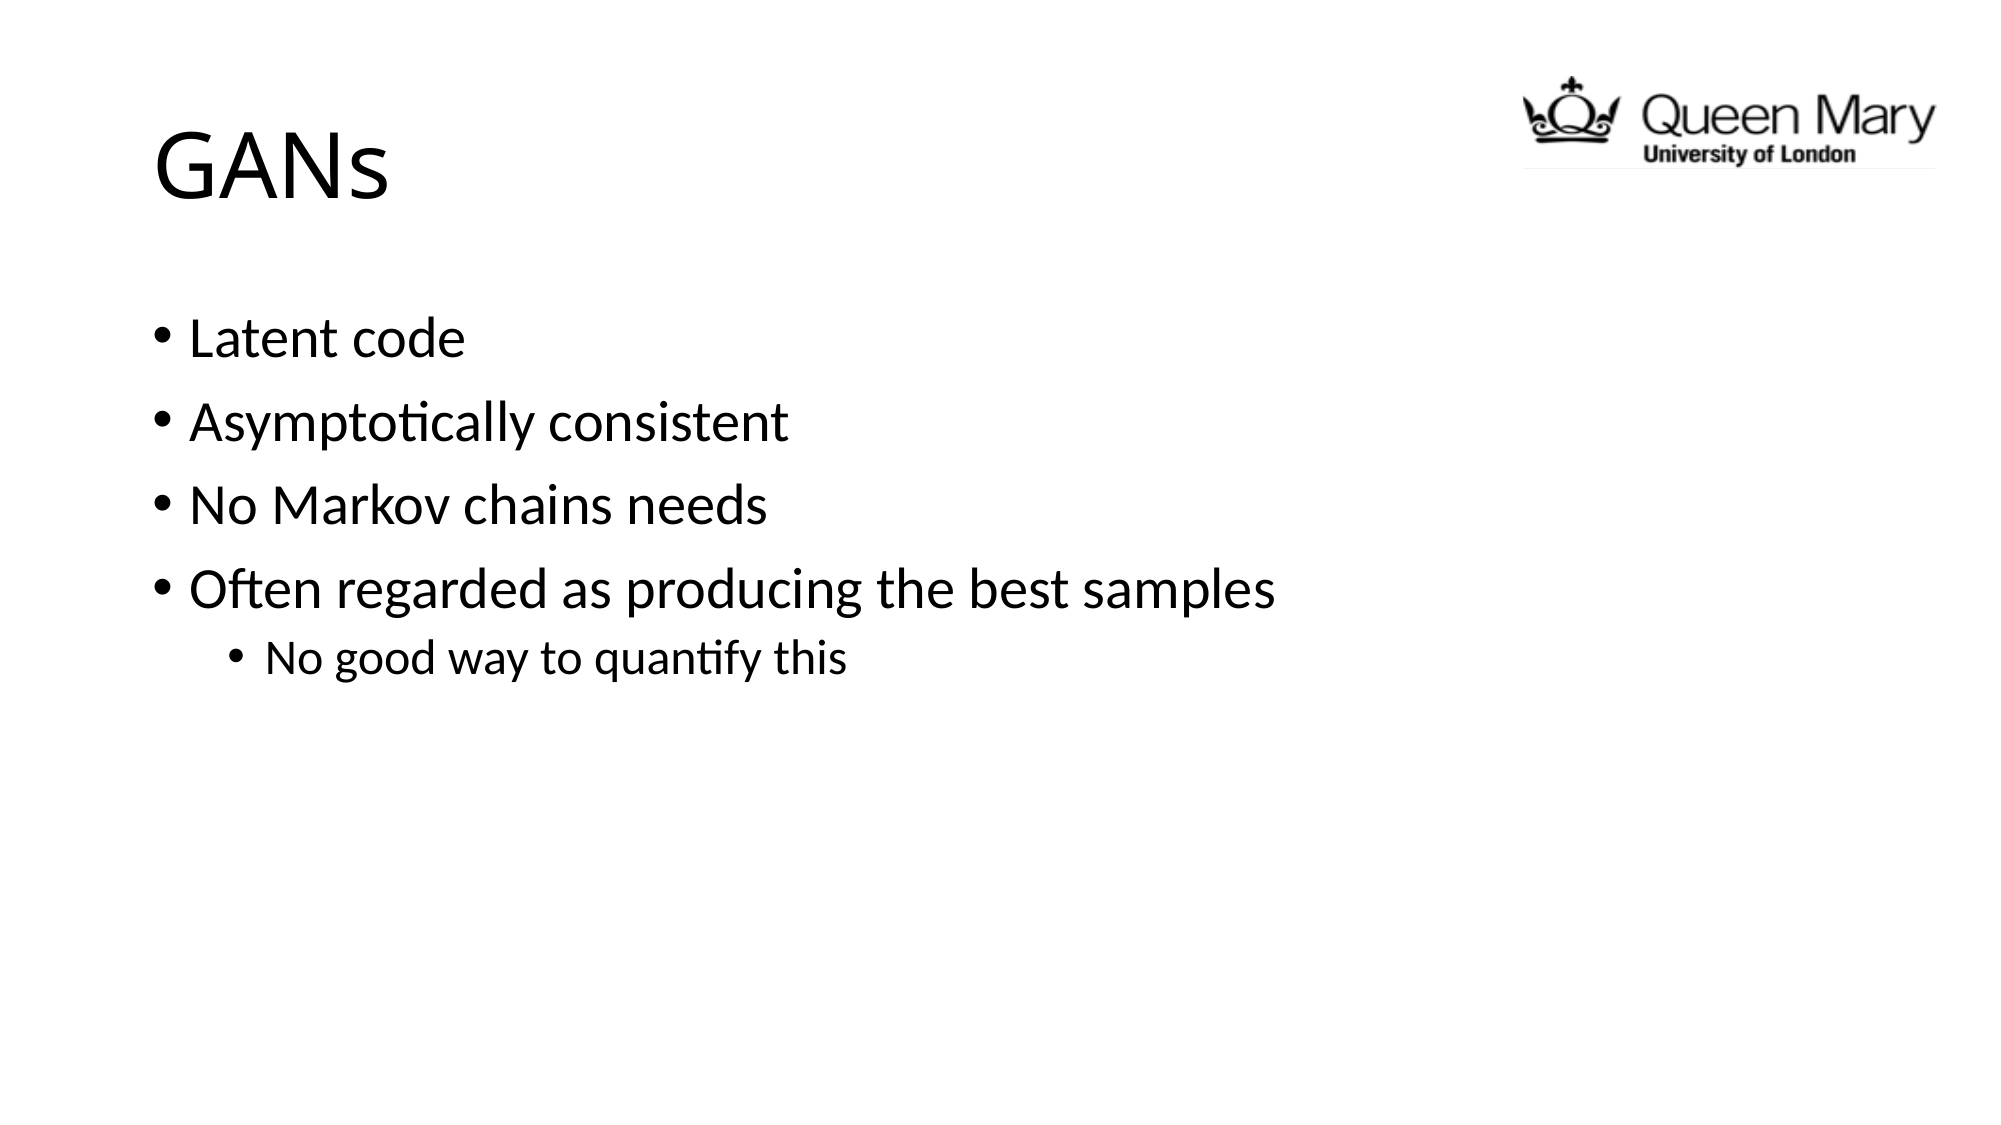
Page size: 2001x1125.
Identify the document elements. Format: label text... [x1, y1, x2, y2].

title GANs [137, 59, 1863, 278]
list Latent code Asymptotically consistent No Markov chains needs Often regarded as producing the best samples No good way to quantify this [137, 299, 1863, 1014]
picture [1522, 75, 1937, 169]
